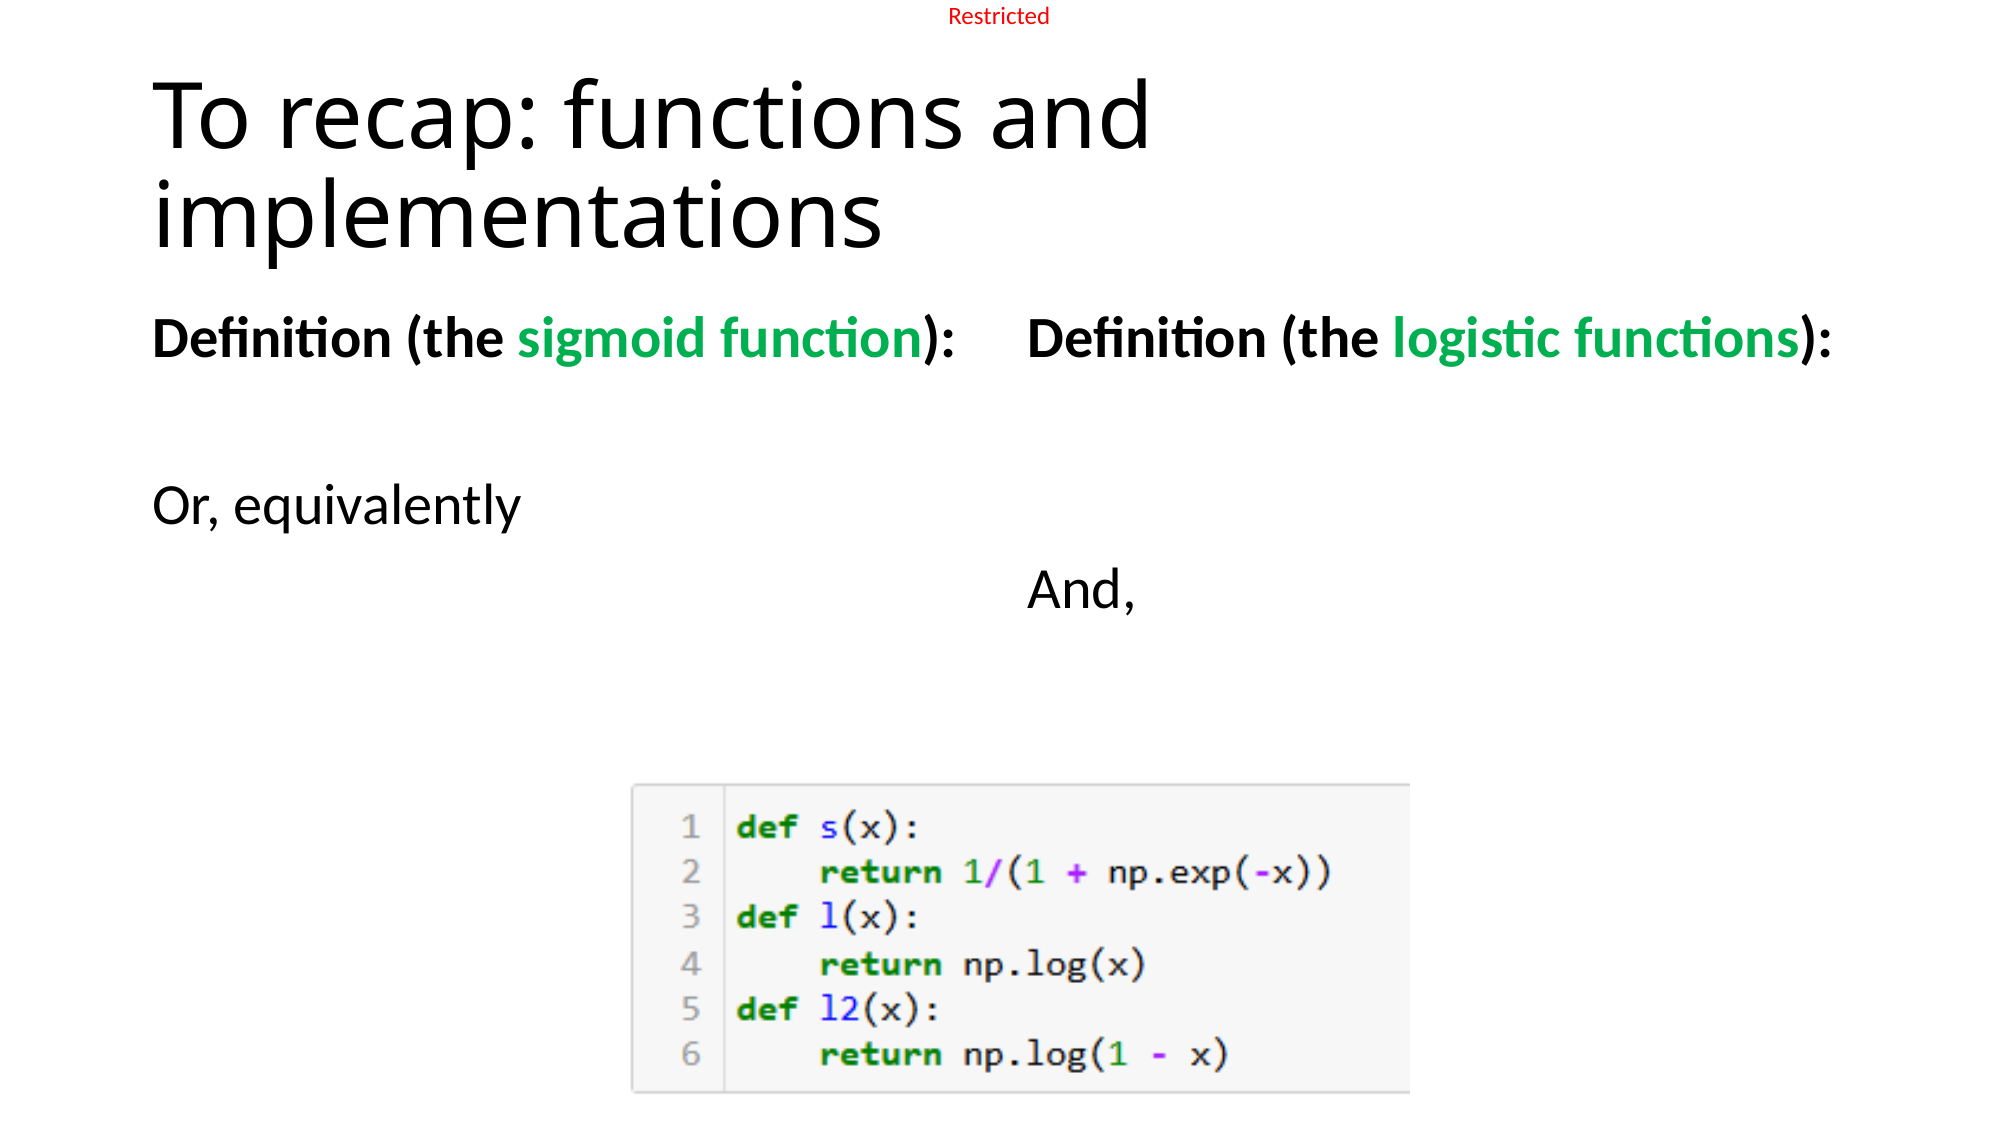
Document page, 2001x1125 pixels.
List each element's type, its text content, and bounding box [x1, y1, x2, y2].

picture [615, 770, 1410, 1125]
title To recap: functions and implementations [137, 59, 1863, 278]
